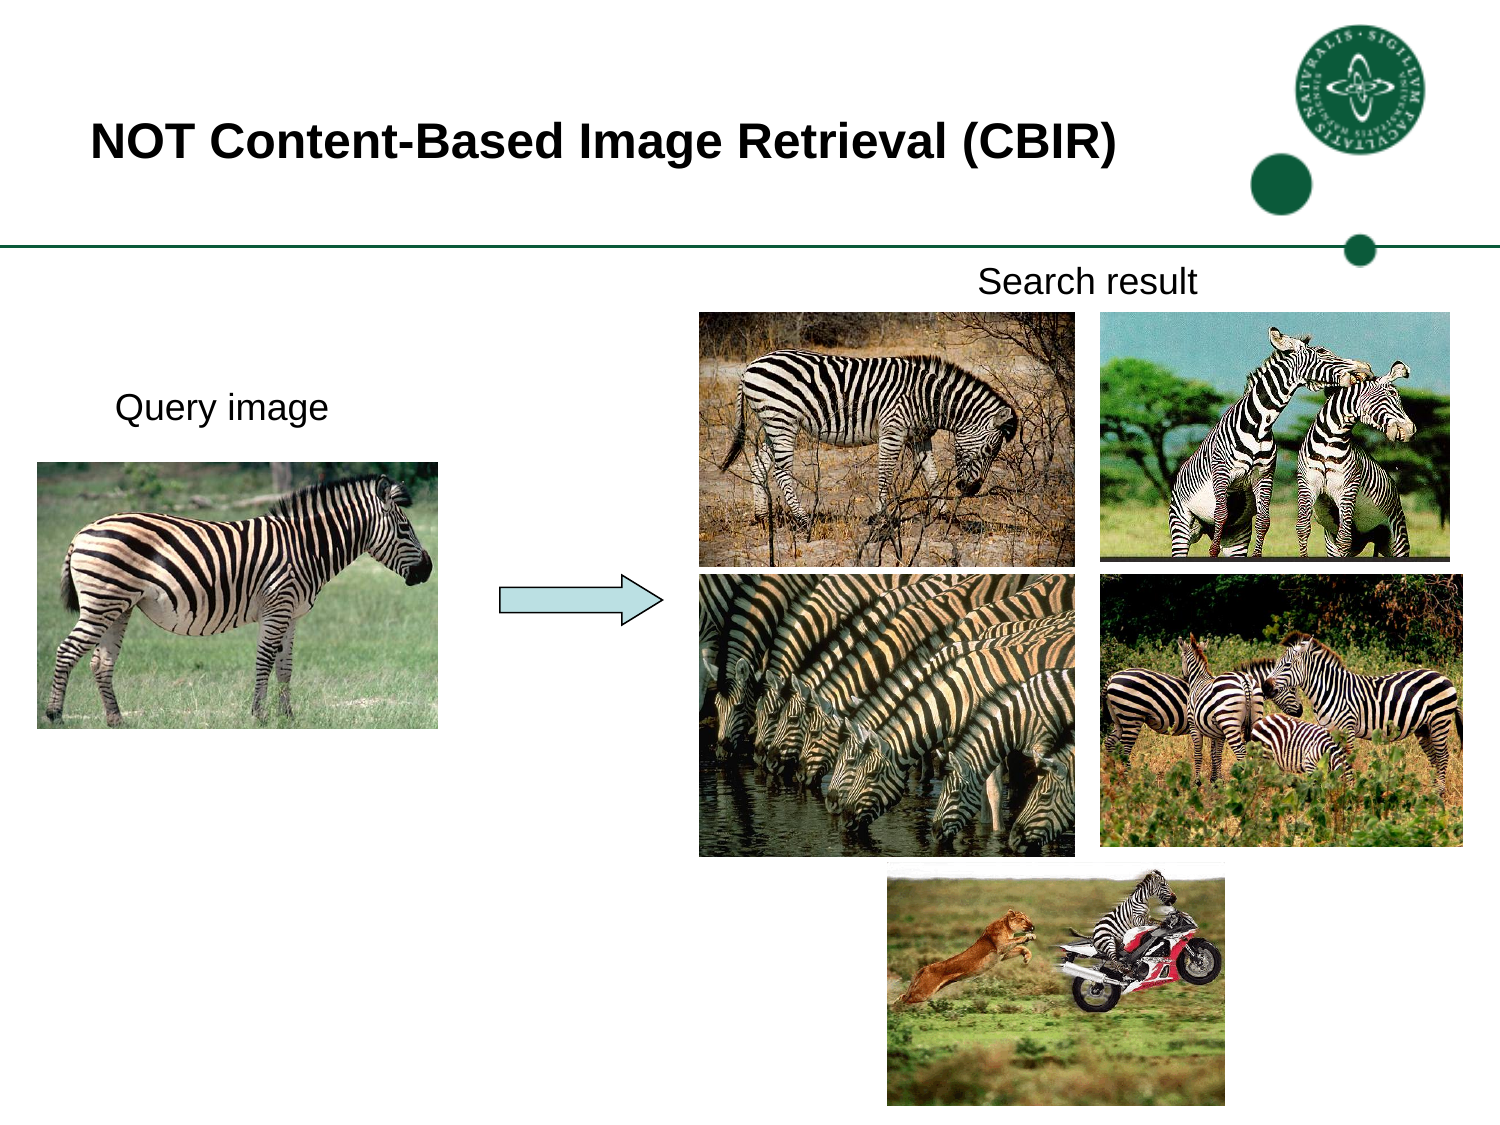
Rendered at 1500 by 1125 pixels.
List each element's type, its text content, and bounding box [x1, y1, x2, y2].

picture [1099, 574, 1463, 848]
list Query image [99, 374, 451, 451]
picture [699, 574, 1076, 857]
picture [1099, 312, 1451, 562]
text_box [499, 575, 663, 626]
picture [1250, 24, 1500, 245]
picture [699, 312, 1076, 567]
title NOT Content-Based Image Retrieval (CBIR) [74, 44, 1426, 233]
text_box Search result [962, 249, 1238, 310]
picture [37, 462, 438, 729]
picture [1250, 248, 1500, 268]
picture [887, 862, 1226, 1107]
